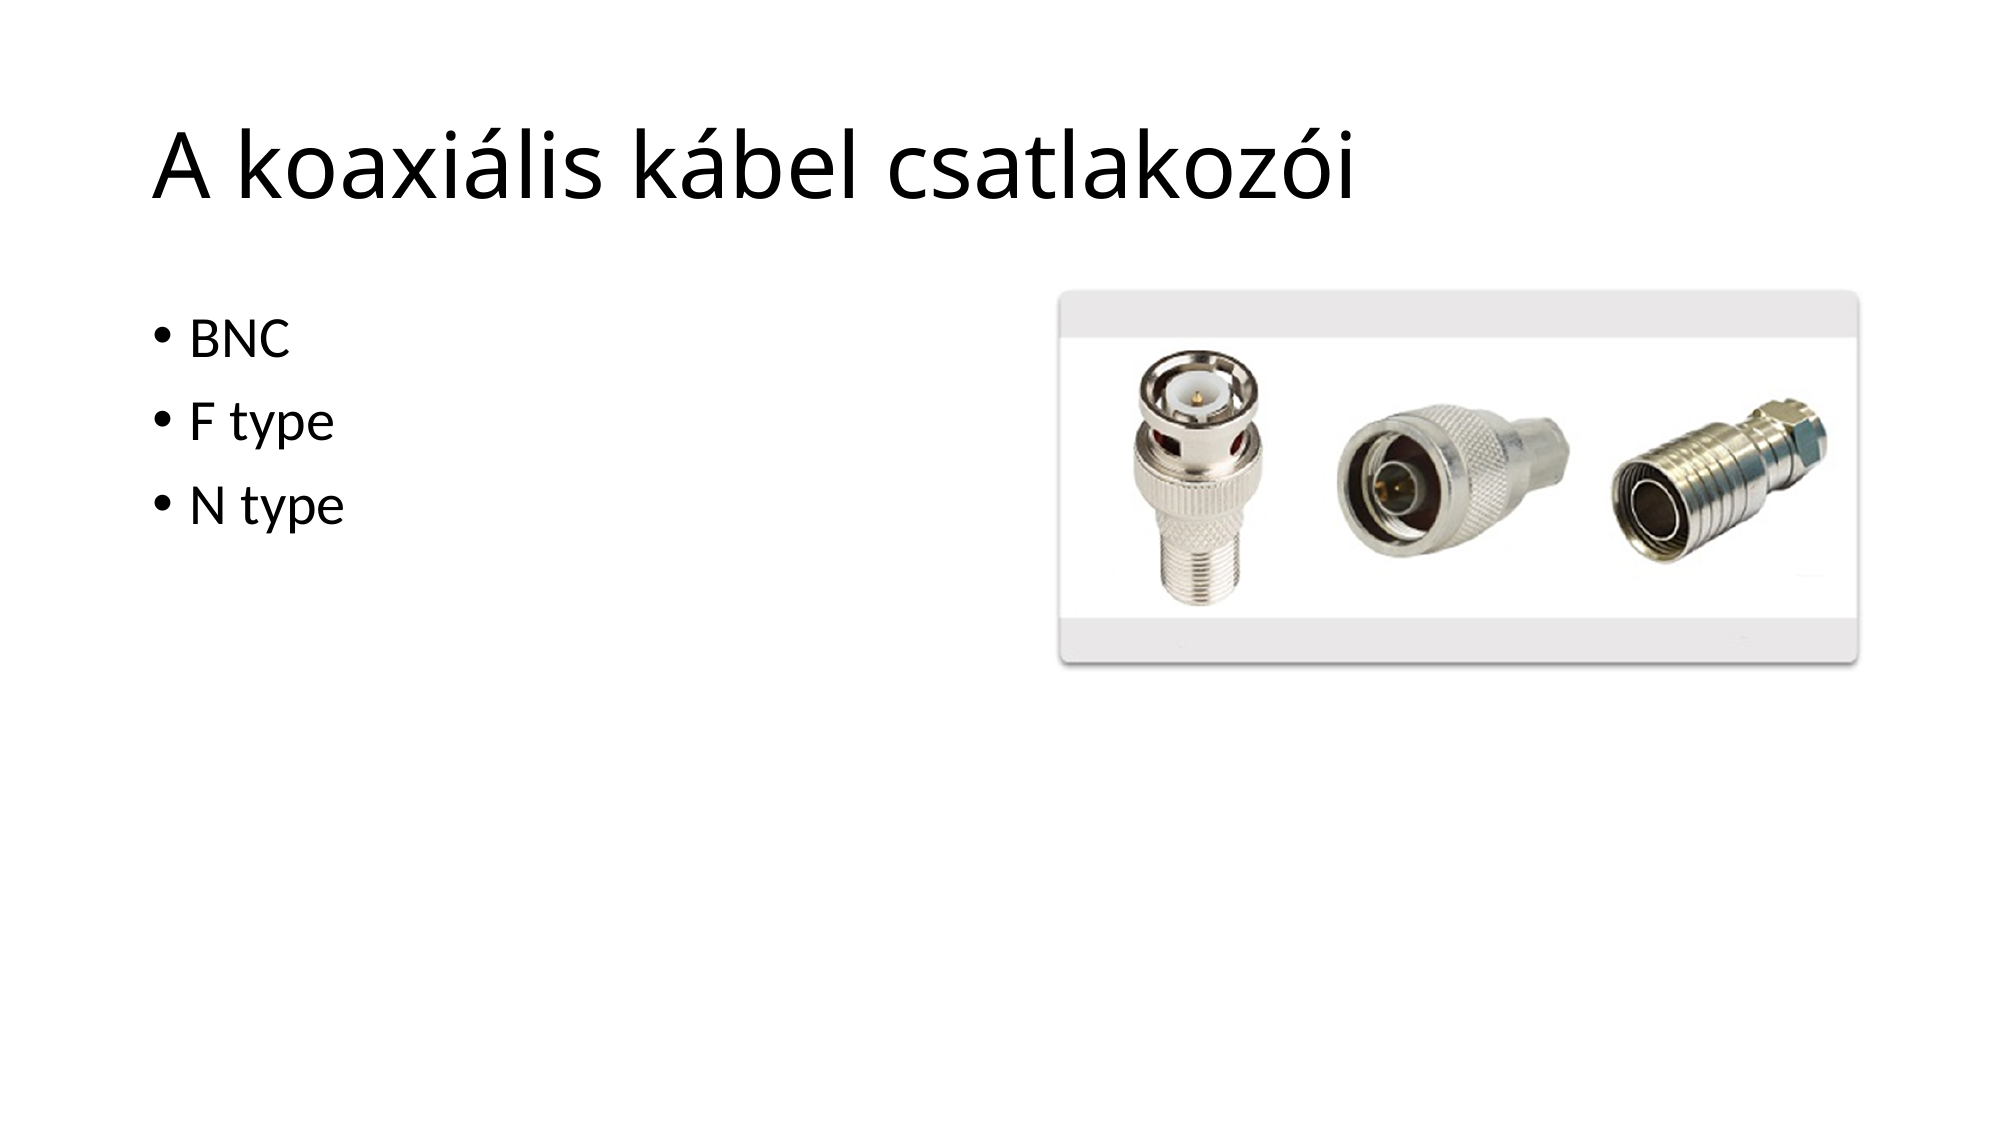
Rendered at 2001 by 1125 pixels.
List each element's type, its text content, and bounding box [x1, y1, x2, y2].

picture [1050, 278, 1876, 679]
title A koaxiális kábel csatlakozói [137, 59, 1863, 278]
list BNC F type N type [137, 299, 1863, 1014]
